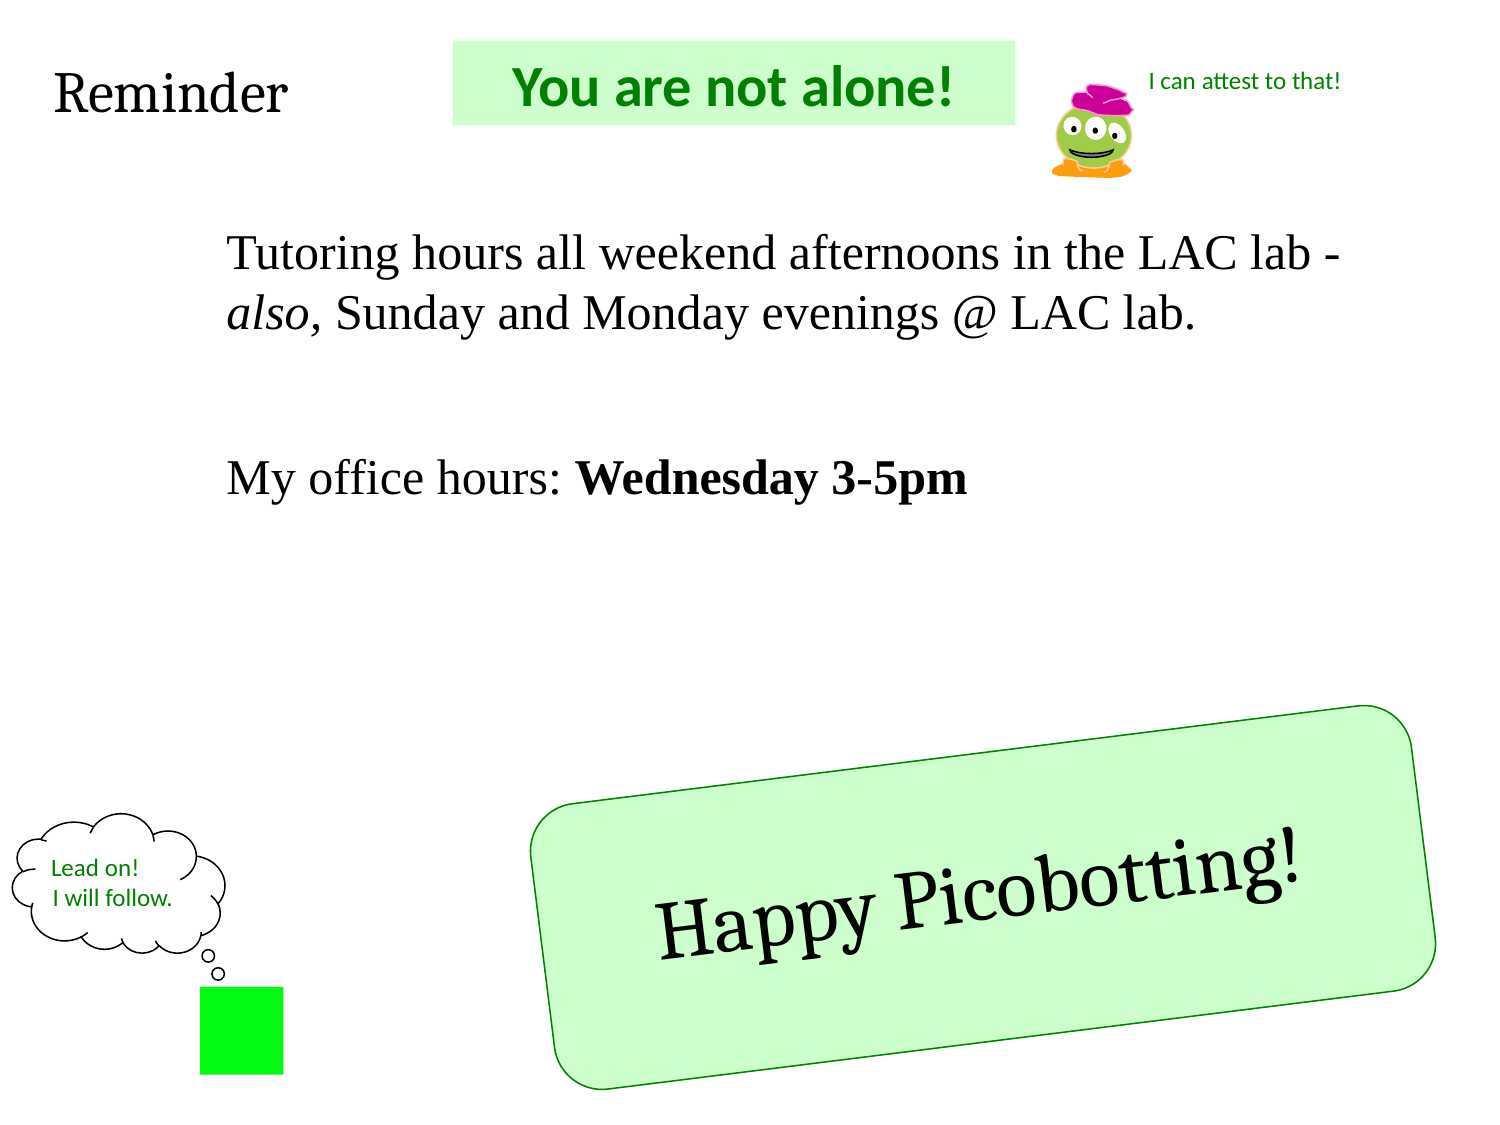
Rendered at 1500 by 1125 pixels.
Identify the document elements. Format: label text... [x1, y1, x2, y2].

text_box [200, 986, 284, 1075]
text_box You are not alone! [452, 40, 1016, 126]
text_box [539, 753, 1427, 1042]
text_box [211, 967, 225, 981]
text_box My office hours: Wednesday 3-5pm [211, 437, 1400, 513]
text_box Reminder [38, 47, 602, 132]
text_box I can attest to that! [1133, 57, 1500, 102]
text_box [202, 949, 215, 963]
text_box Tutoring hours all weekend afternoons in the LAC lab - also, Sunday and Monday evenings @ LAC lab. [211, 212, 1364, 348]
text_box [12, 813, 226, 954]
text_box Lead on! I will follow. [34, 844, 191, 919]
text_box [1052, 84, 1135, 178]
